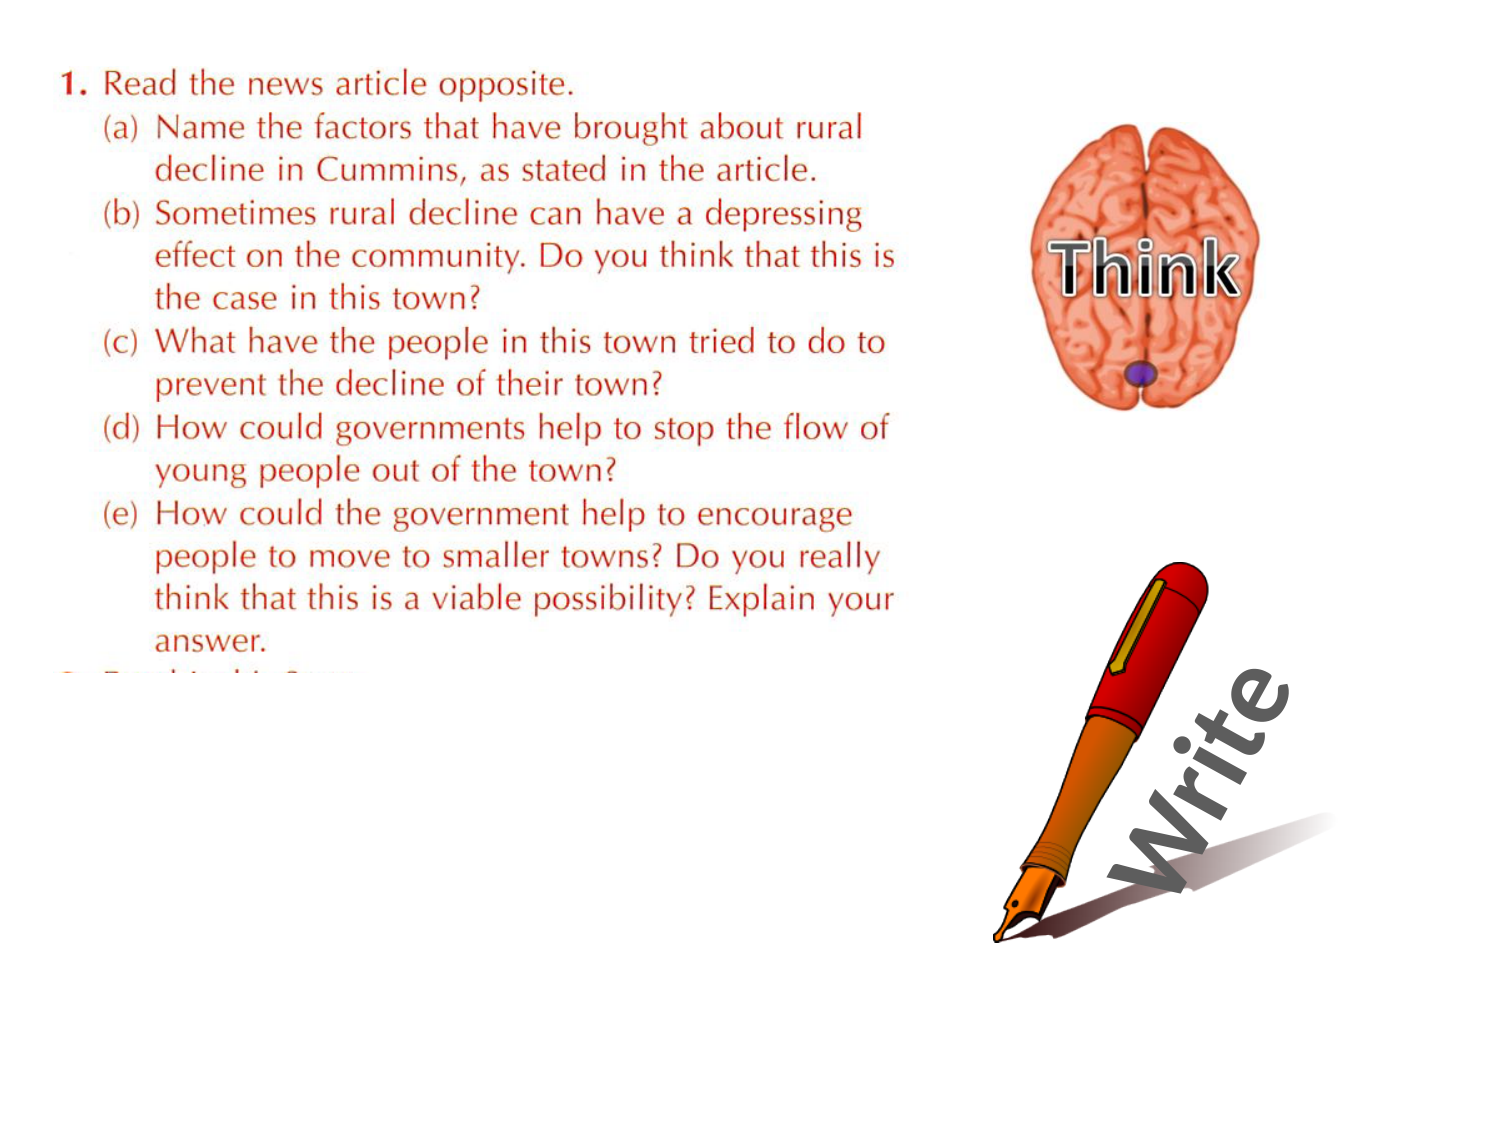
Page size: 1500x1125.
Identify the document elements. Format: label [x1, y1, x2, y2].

picture [992, 122, 1296, 414]
picture [52, 66, 975, 674]
text_box [992, 562, 1338, 943]
